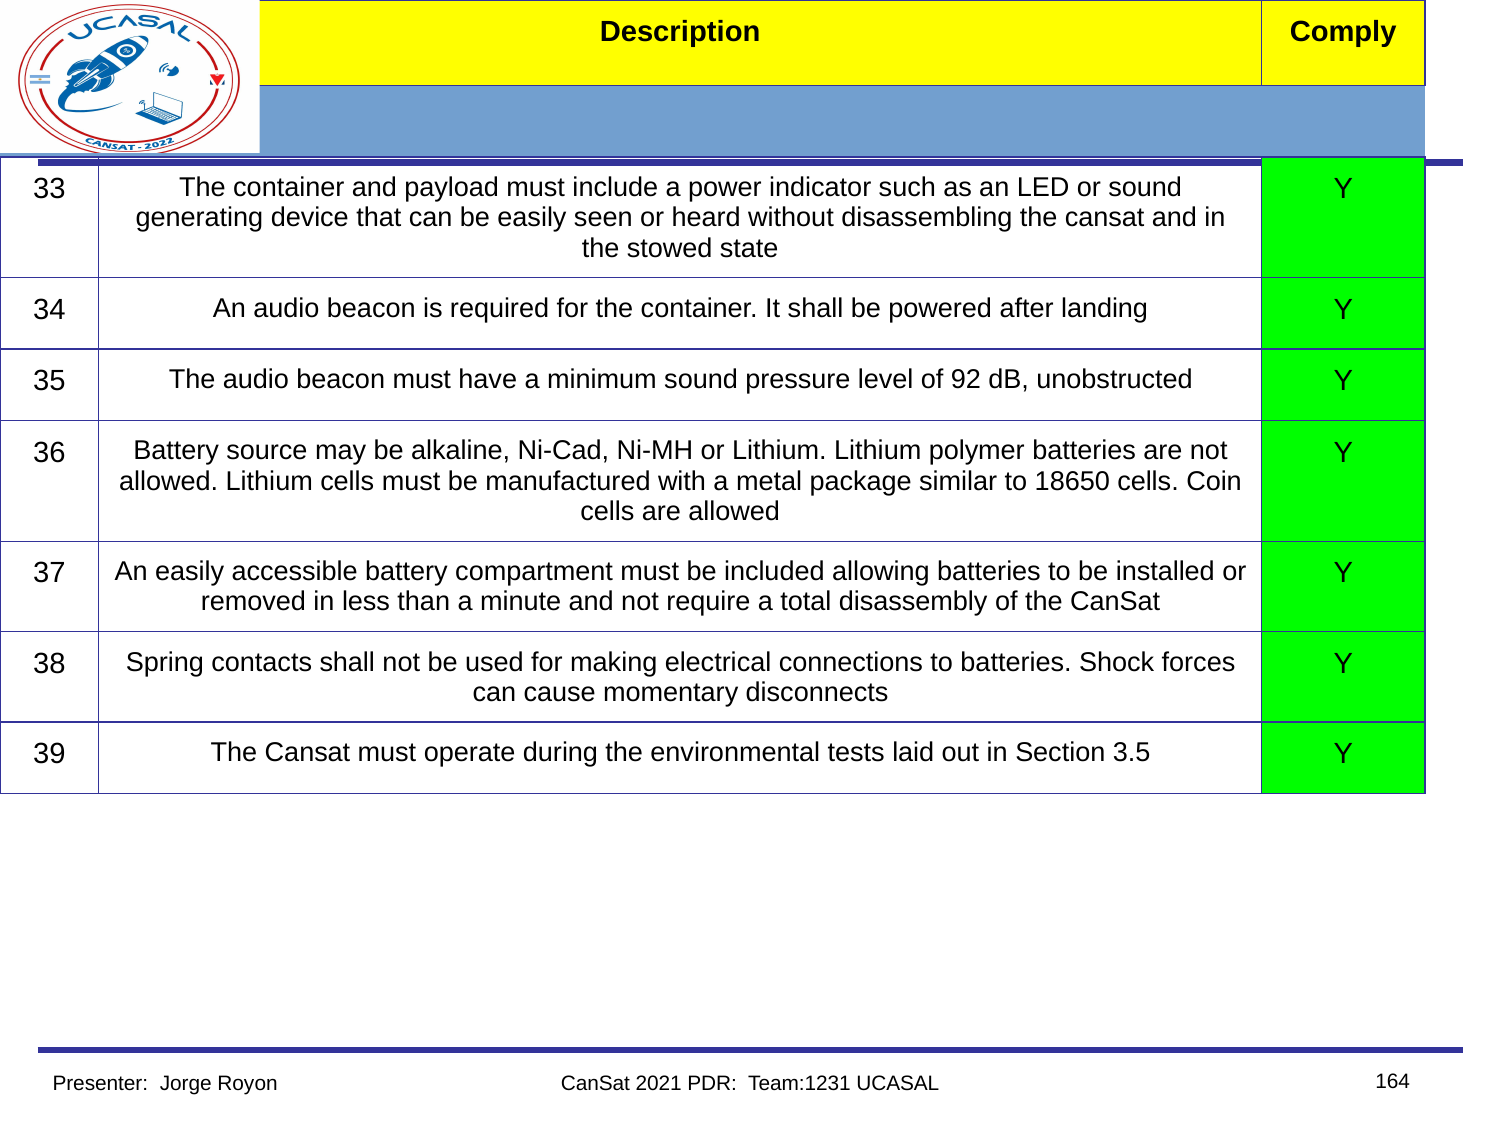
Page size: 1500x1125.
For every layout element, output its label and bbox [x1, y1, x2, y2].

table_cell [1, 350, 98, 420]
table_cell [99, 632, 1261, 721]
slide_number [1312, 1059, 1425, 1100]
table_cell [1262, 158, 1424, 277]
table_cell [1262, 723, 1424, 793]
table_cell [99, 158, 1261, 277]
table_cell [1262, 350, 1424, 420]
table_cell [99, 278, 1261, 348]
table_cell [1262, 278, 1424, 348]
table_header [260, 1, 1261, 85]
table_cell [1, 421, 98, 541]
table_cell [1262, 421, 1424, 541]
table_cell [99, 723, 1261, 793]
table_cell [1, 632, 98, 721]
table_header [1262, 1, 1424, 85]
table_cell [99, 350, 1261, 420]
table_cell [99, 542, 1261, 631]
table_cell [1262, 632, 1424, 721]
table_cell [1, 278, 98, 348]
table_cell [1262, 542, 1424, 631]
picture [0, 0, 260, 153]
table_cell [1, 542, 98, 631]
table_cell [99, 421, 1261, 541]
table_cell [1, 158, 98, 277]
text_box [37, 1062, 413, 1103]
table_cell [1, 723, 98, 793]
list [37, 174, 1463, 1013]
footer [450, 1062, 1050, 1103]
